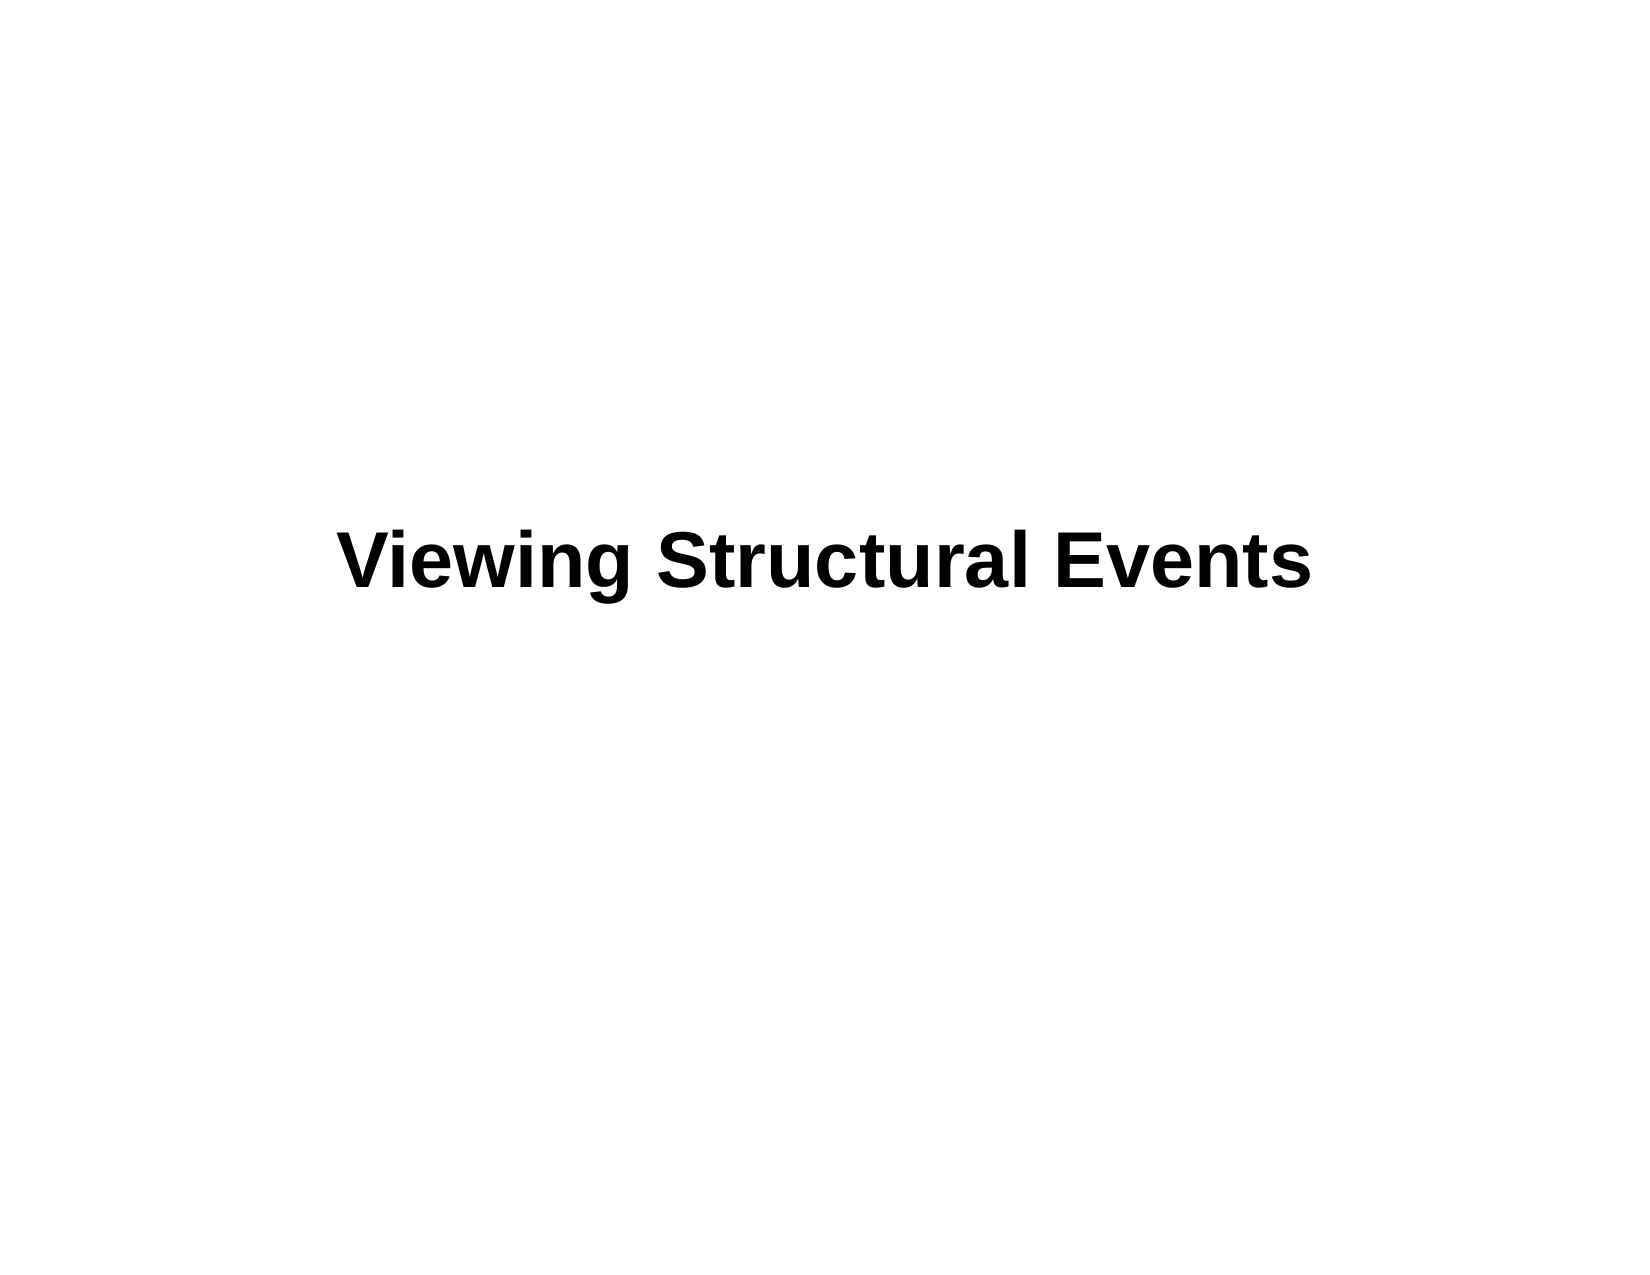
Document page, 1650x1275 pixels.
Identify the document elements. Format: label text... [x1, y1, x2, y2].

title Viewing Structural Events [334, 506, 1319, 722]
